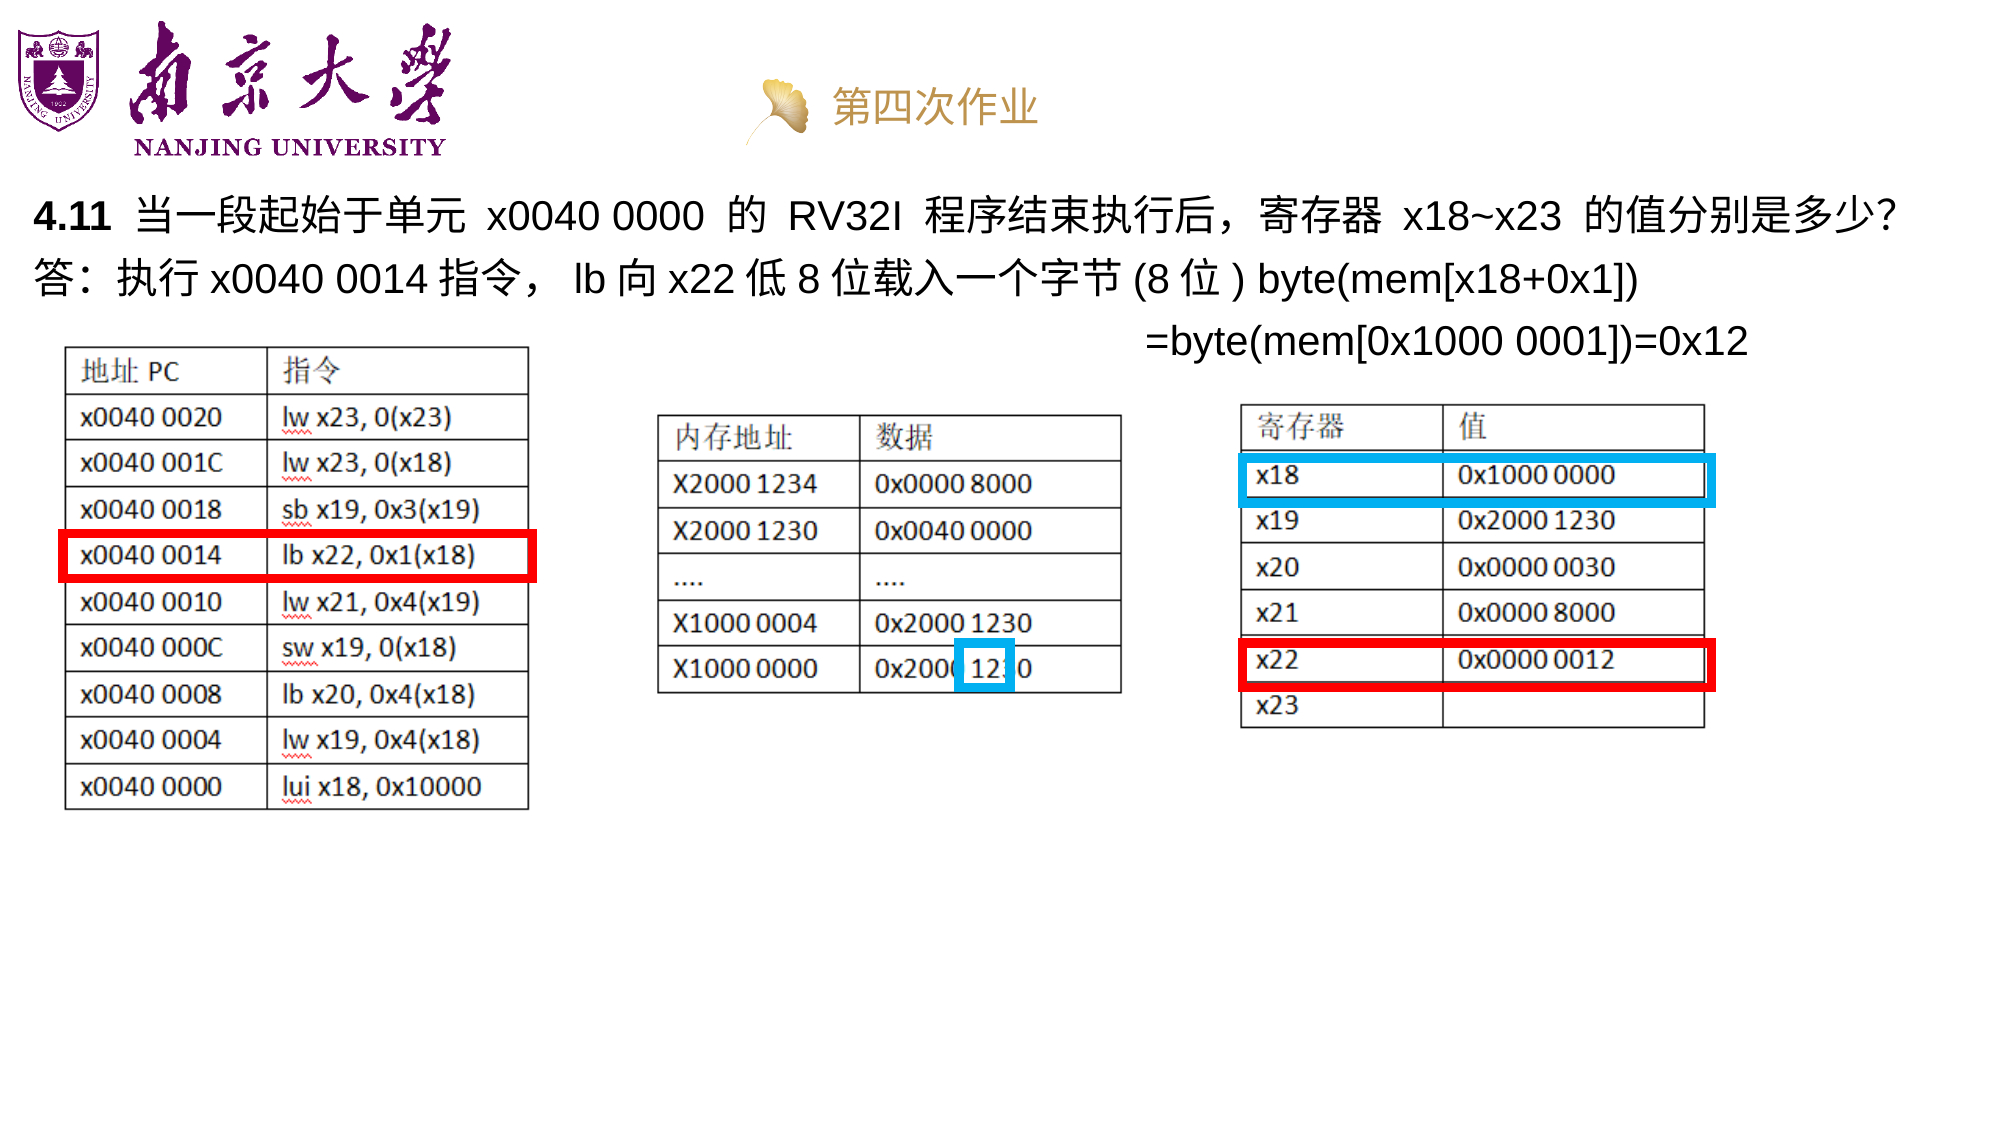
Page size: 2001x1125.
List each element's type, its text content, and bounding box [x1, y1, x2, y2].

picture [731, 64, 830, 169]
picture [18, 21, 451, 160]
picture [43, 317, 570, 829]
picture [631, 393, 1144, 700]
text_box 第四次作业 [816, 73, 1226, 139]
picture [1225, 384, 1721, 741]
text_box 4.11 当一段起始于单元 x0040 0000 的 RV32I 程序结束执行后，寄存器 x18~x23 的值分别是多少？ 答：执行x0040 0014指令，lb向x22低8位载入一个字节(8位) byte(mem[x18+0x1]) =byte(mem[0x1000 0001])=0x12 [18, 169, 1938, 579]
